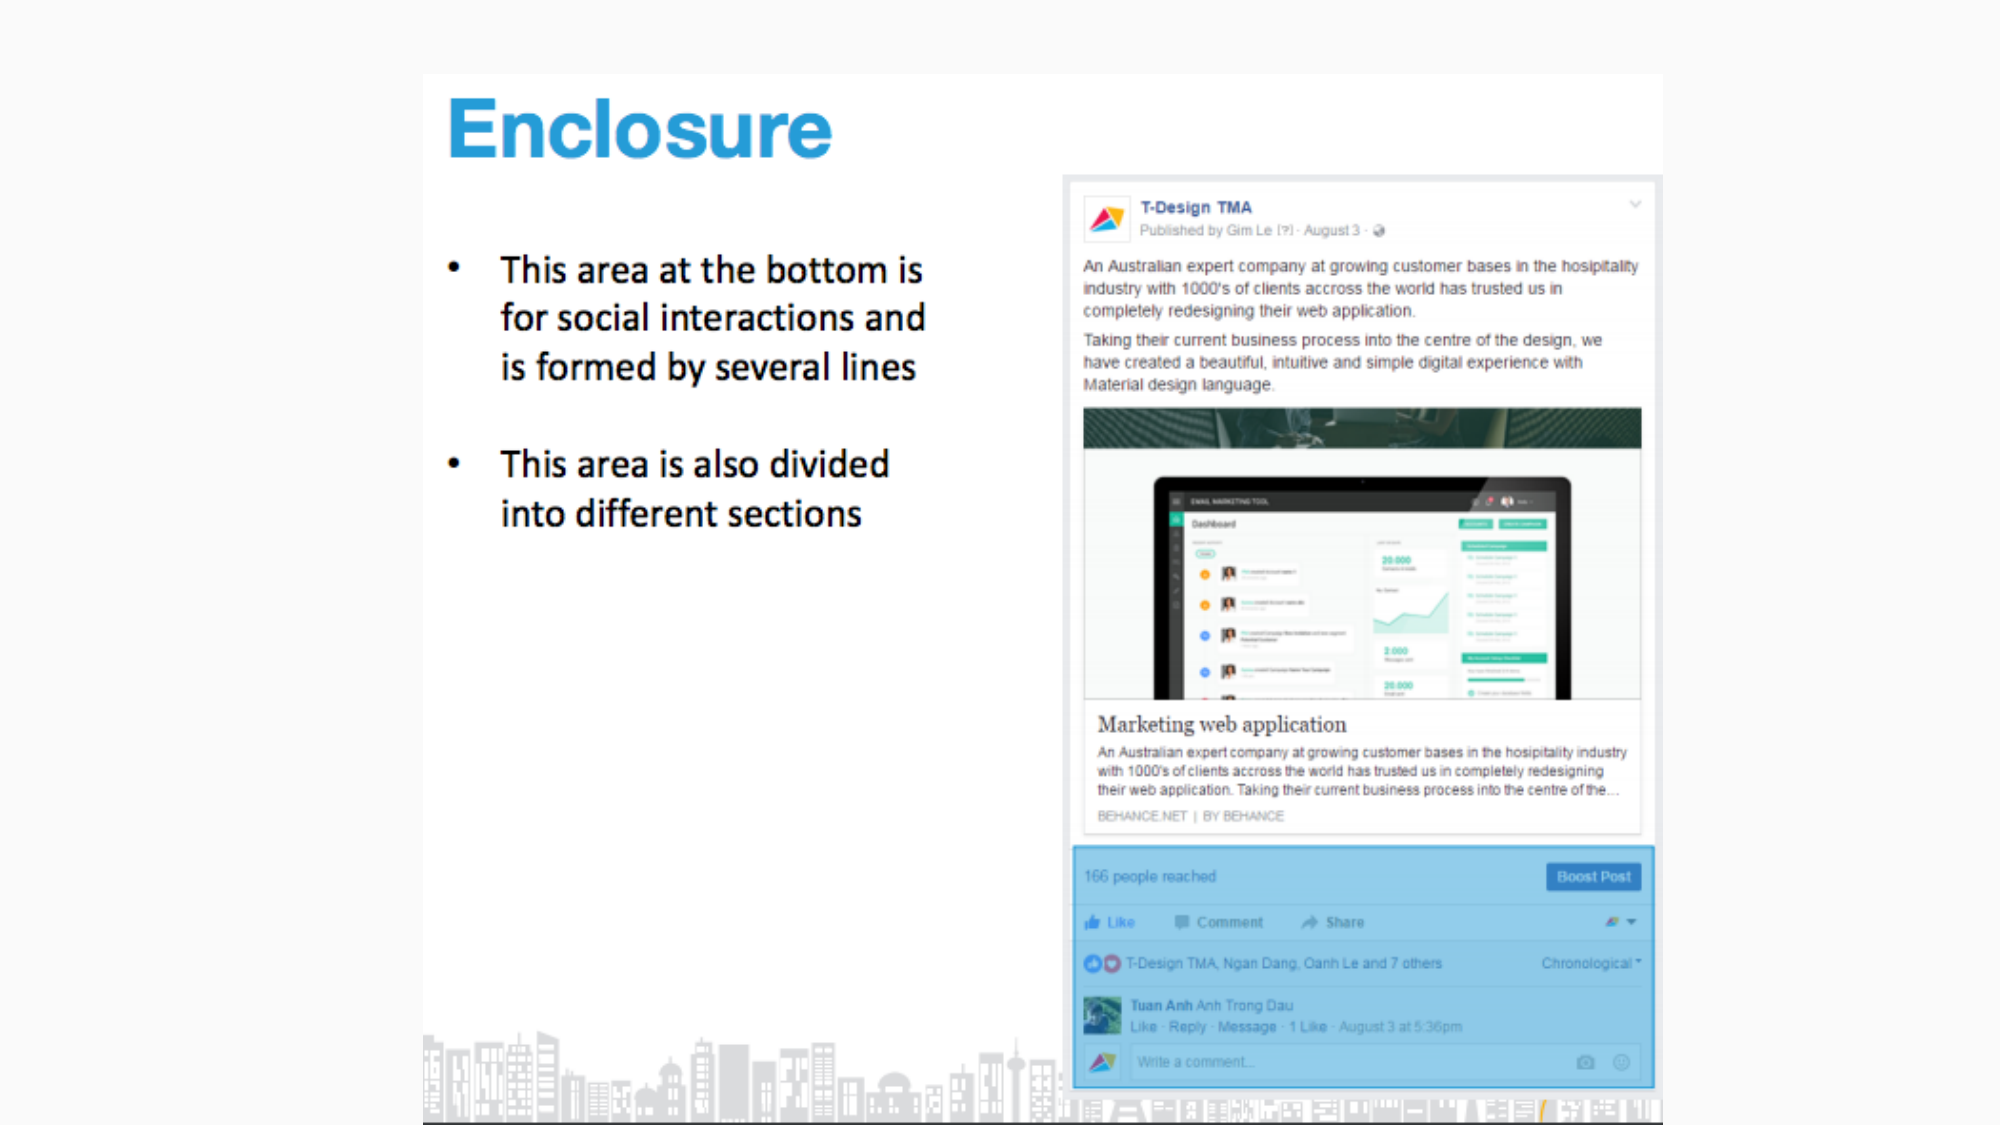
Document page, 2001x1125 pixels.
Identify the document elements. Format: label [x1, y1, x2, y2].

picture [423, 74, 1663, 1125]
